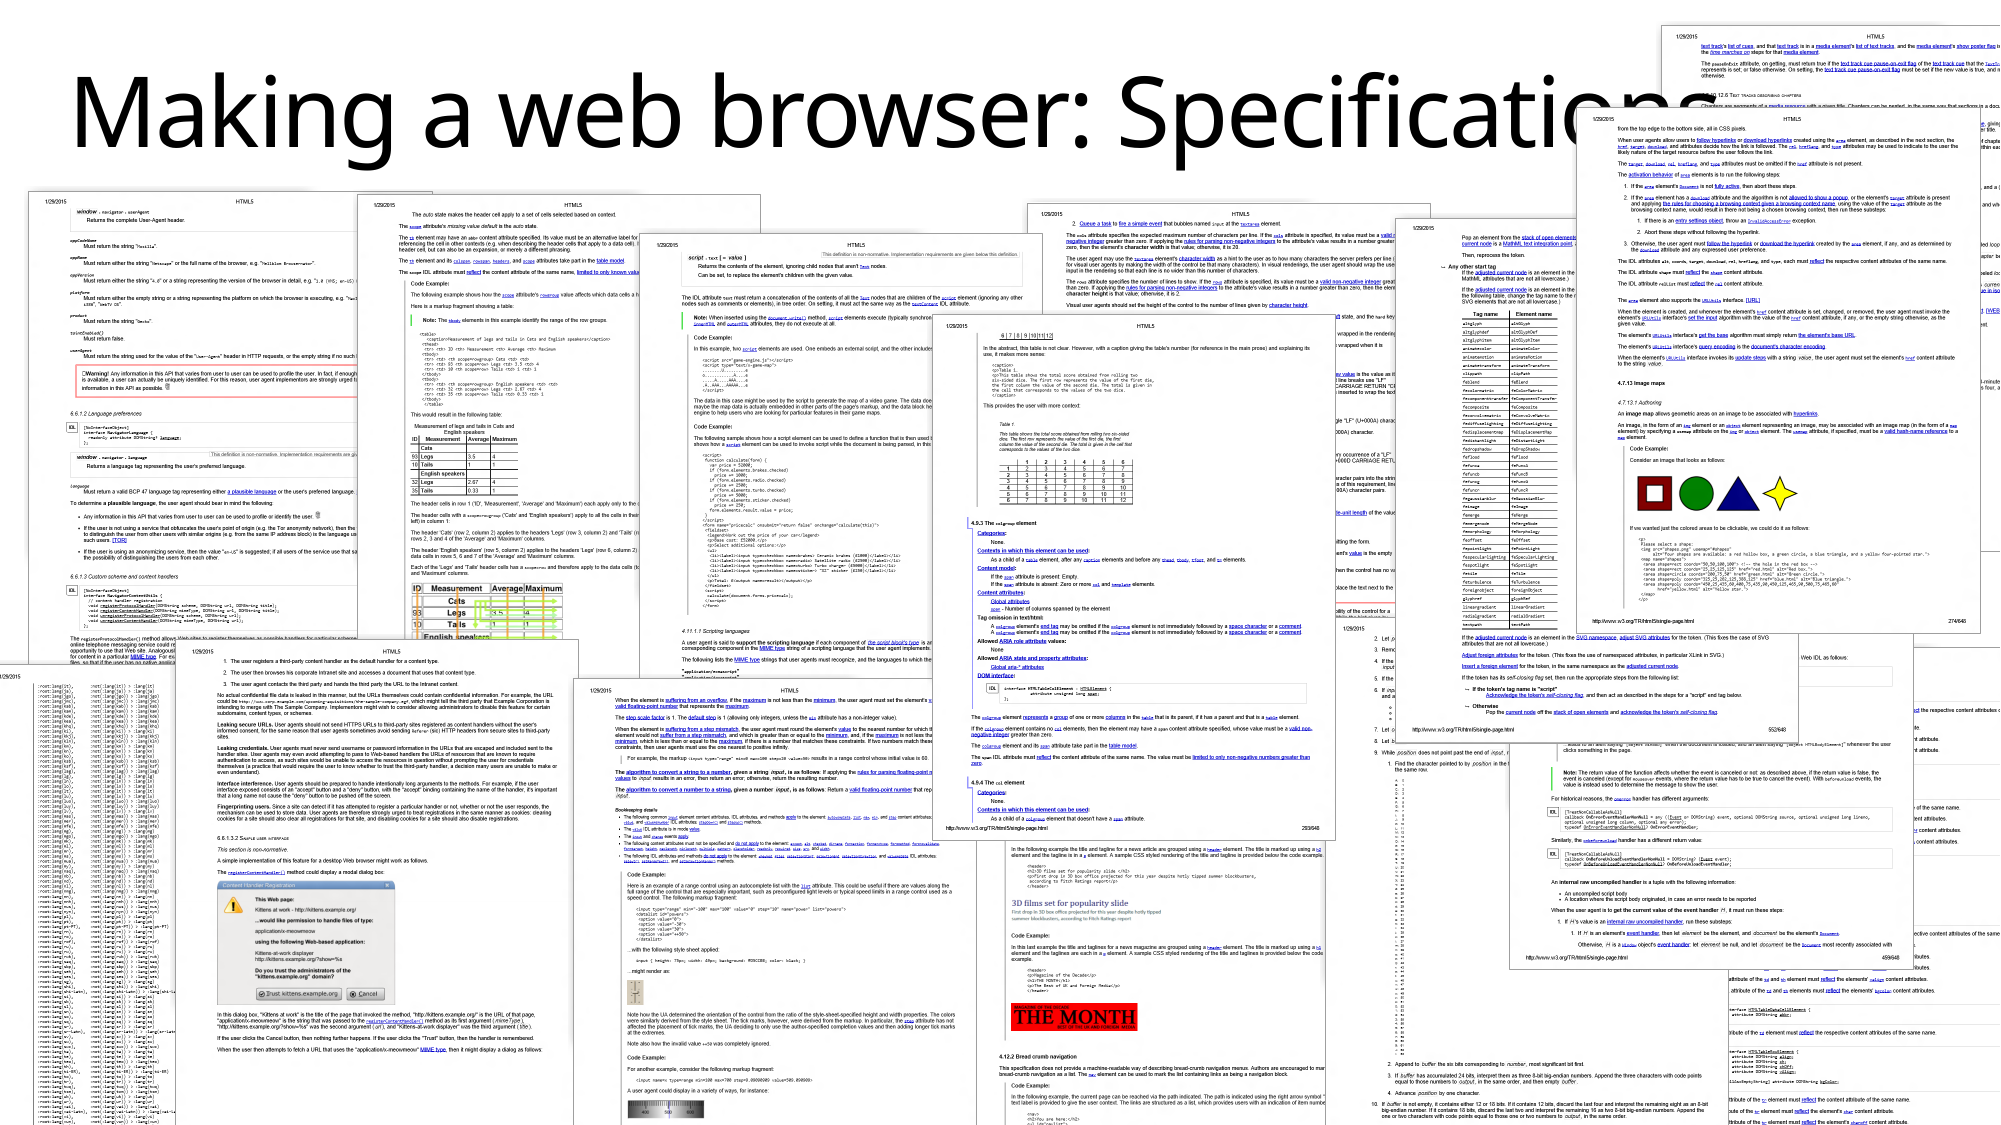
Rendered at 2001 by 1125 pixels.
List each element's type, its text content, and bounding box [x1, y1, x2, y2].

picture [0, 25, 2000, 1125]
title Making a web browser: Specifications [44, 47, 1661, 196]
